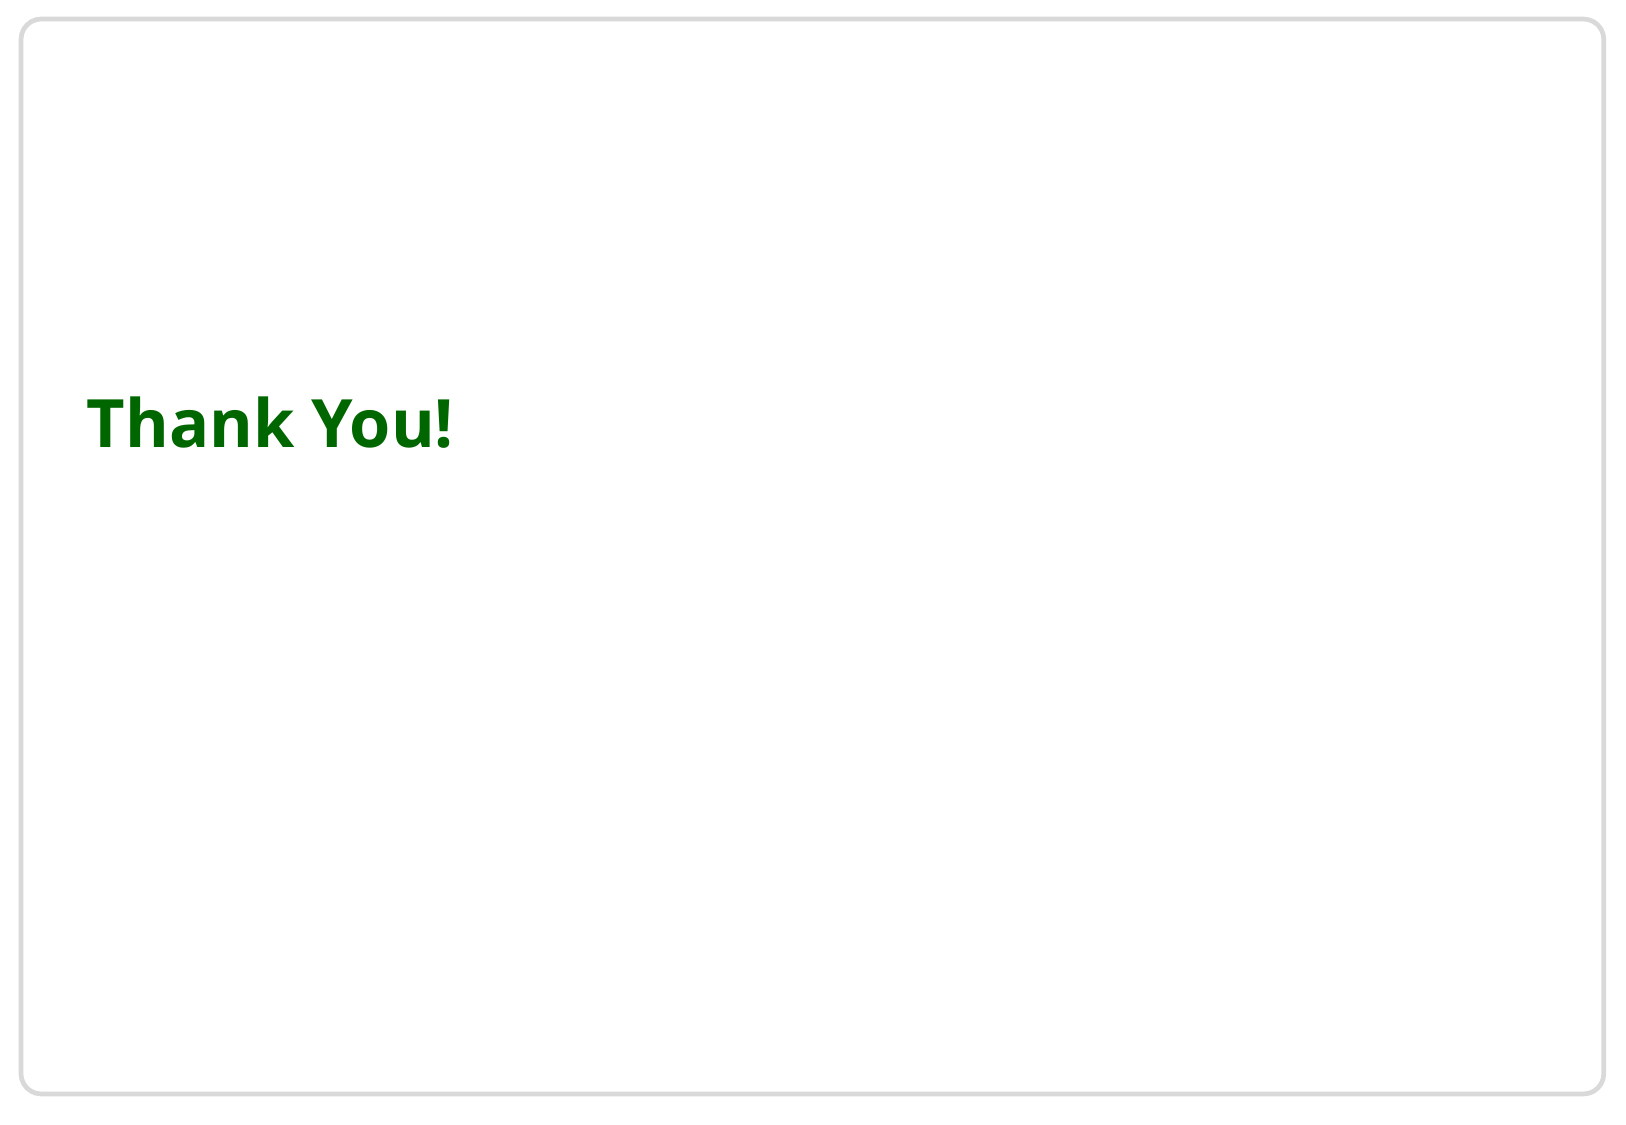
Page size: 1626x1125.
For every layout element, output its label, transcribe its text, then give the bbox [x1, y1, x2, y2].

text_box Thank You! [71, 373, 802, 468]
